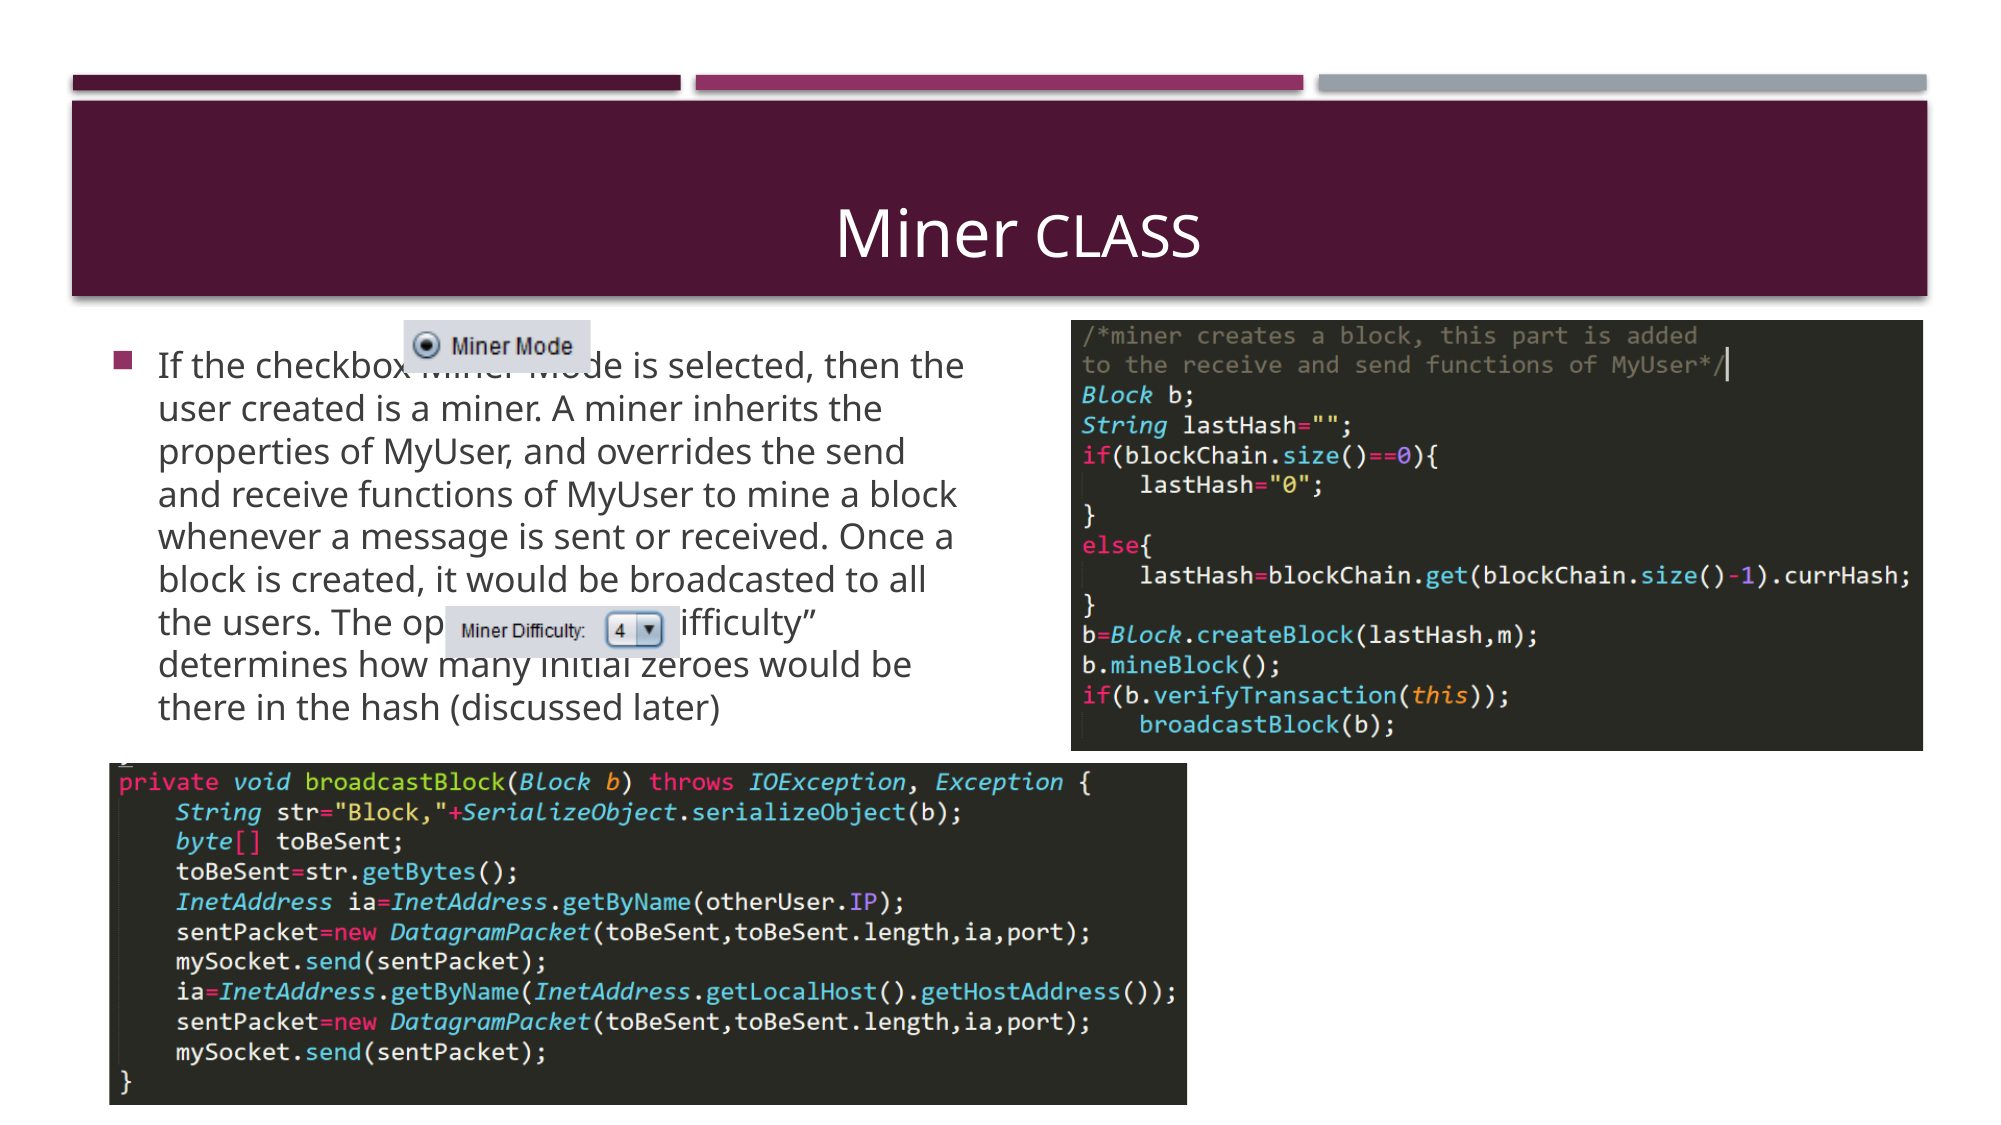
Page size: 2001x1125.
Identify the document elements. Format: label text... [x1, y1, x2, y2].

picture [108, 763, 1188, 1105]
picture [1070, 319, 1924, 751]
picture [444, 605, 681, 659]
title Miner class [820, 193, 1224, 279]
picture [402, 320, 592, 373]
list If the checkbox Miner Mode is selected, then the user created is a miner. A miner inherits the properties of MyUser, and overrides the send and receive functions of MyUser to mine a block whenever a message is sent or received. Once a block is created, it would be broadcasted to all the users. The option “Mining difficulty” determines how many initial zeroes would be there in the hash (discussed later) [95, 320, 984, 751]
